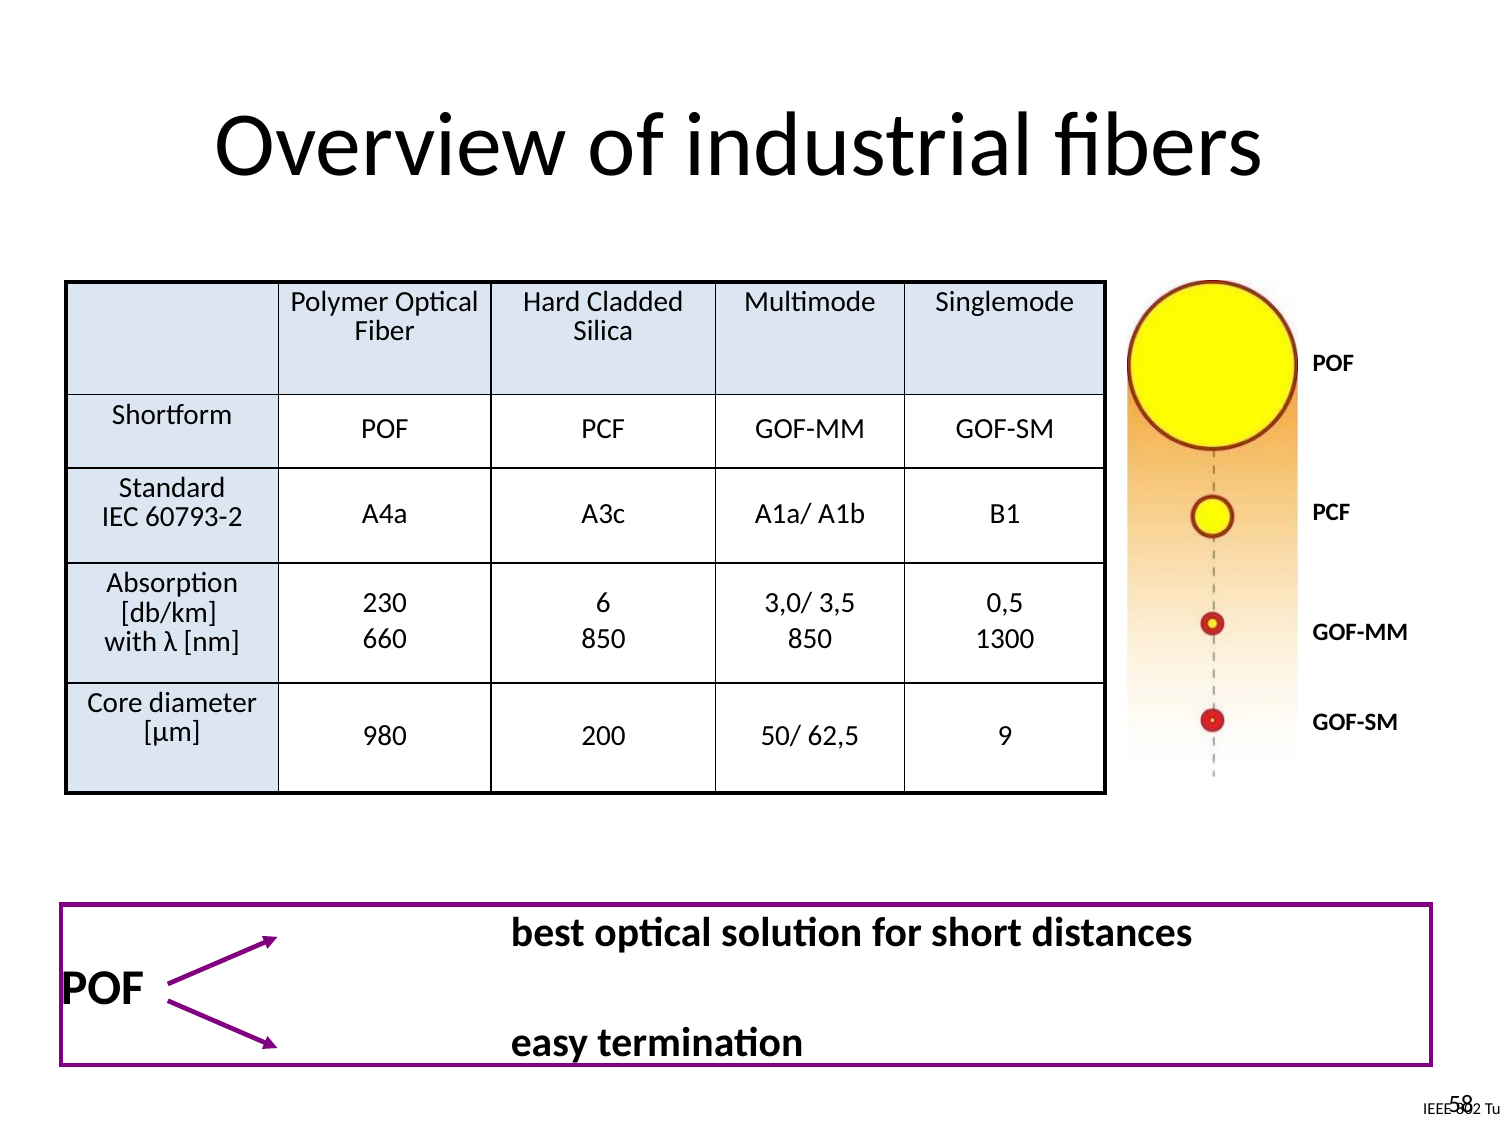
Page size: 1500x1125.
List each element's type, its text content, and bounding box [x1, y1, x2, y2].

table_cell B1 [905, 469, 1103, 562]
text_box [167, 936, 278, 985]
text_box POF PCF GOF-MM GOF-SM [1305, 339, 1447, 743]
table_cell Core diameter [μm] [68, 684, 278, 791]
table_header Hard Cladded Silica [492, 284, 715, 394]
table_cell 3,0/ 3,5 850 [716, 564, 904, 682]
table_cell 50/ 62,5 [716, 684, 904, 791]
table_cell GOF-SM [905, 395, 1103, 467]
table_cell A4a [279, 469, 490, 562]
table_cell Absorption [db/km] with λ [nm] [68, 564, 278, 682]
table_cell 200 [492, 684, 715, 791]
table_header Multimode [716, 284, 904, 394]
title Overview of industrial fibers [74, 44, 1426, 234]
table_cell 6 850 [492, 564, 715, 682]
table_cell 9 [905, 684, 1103, 791]
table_header Polymer Optical Fiber [279, 284, 490, 394]
table_header [68, 284, 278, 394]
table_cell PCF [492, 395, 715, 467]
table_header Singlemode [905, 284, 1103, 394]
slide_number 58 [1327, 1079, 1482, 1125]
text_box [167, 1000, 278, 1049]
table_cell Standard IEC 60793-2 [68, 469, 278, 562]
table_cell 980 [279, 684, 490, 791]
text_box best optical solution for short distances POF easy termination [60, 904, 1432, 1065]
picture [1127, 280, 1299, 777]
table_cell GOF-MM [716, 395, 904, 467]
table_cell A1a/ A1b [716, 469, 904, 562]
table_cell 230 660 [279, 564, 490, 682]
table_cell A3c [492, 469, 715, 562]
table_cell 0,5 1300 [905, 564, 1103, 682]
table_cell Shortform [68, 395, 278, 467]
table_cell POF [279, 395, 490, 467]
